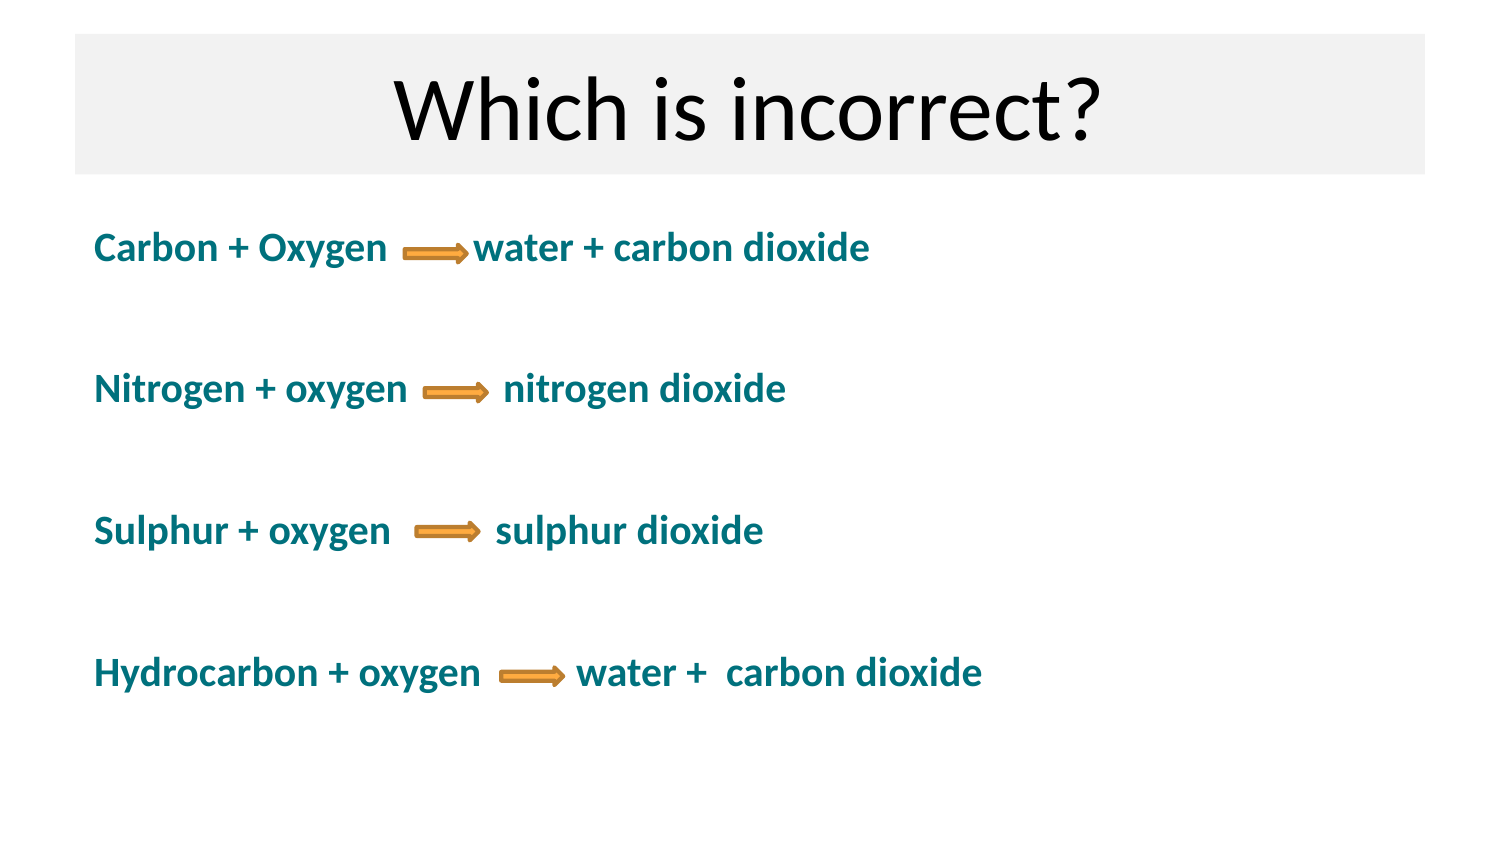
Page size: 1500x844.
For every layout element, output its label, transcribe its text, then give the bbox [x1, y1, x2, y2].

title Which is incorrect? [75, 33, 1425, 175]
text_box [422, 381, 489, 404]
text_box [402, 242, 469, 265]
text_box [499, 665, 566, 688]
list Carbon + Oxygen water + carbon dioxide Nitrogen + oxygen nitrogen dioxide Sulphur + oxygen sulphur dioxide Hydrocarbon + oxygen water + carbon dioxide [75, 196, 1425, 754]
text_box [414, 520, 481, 543]
